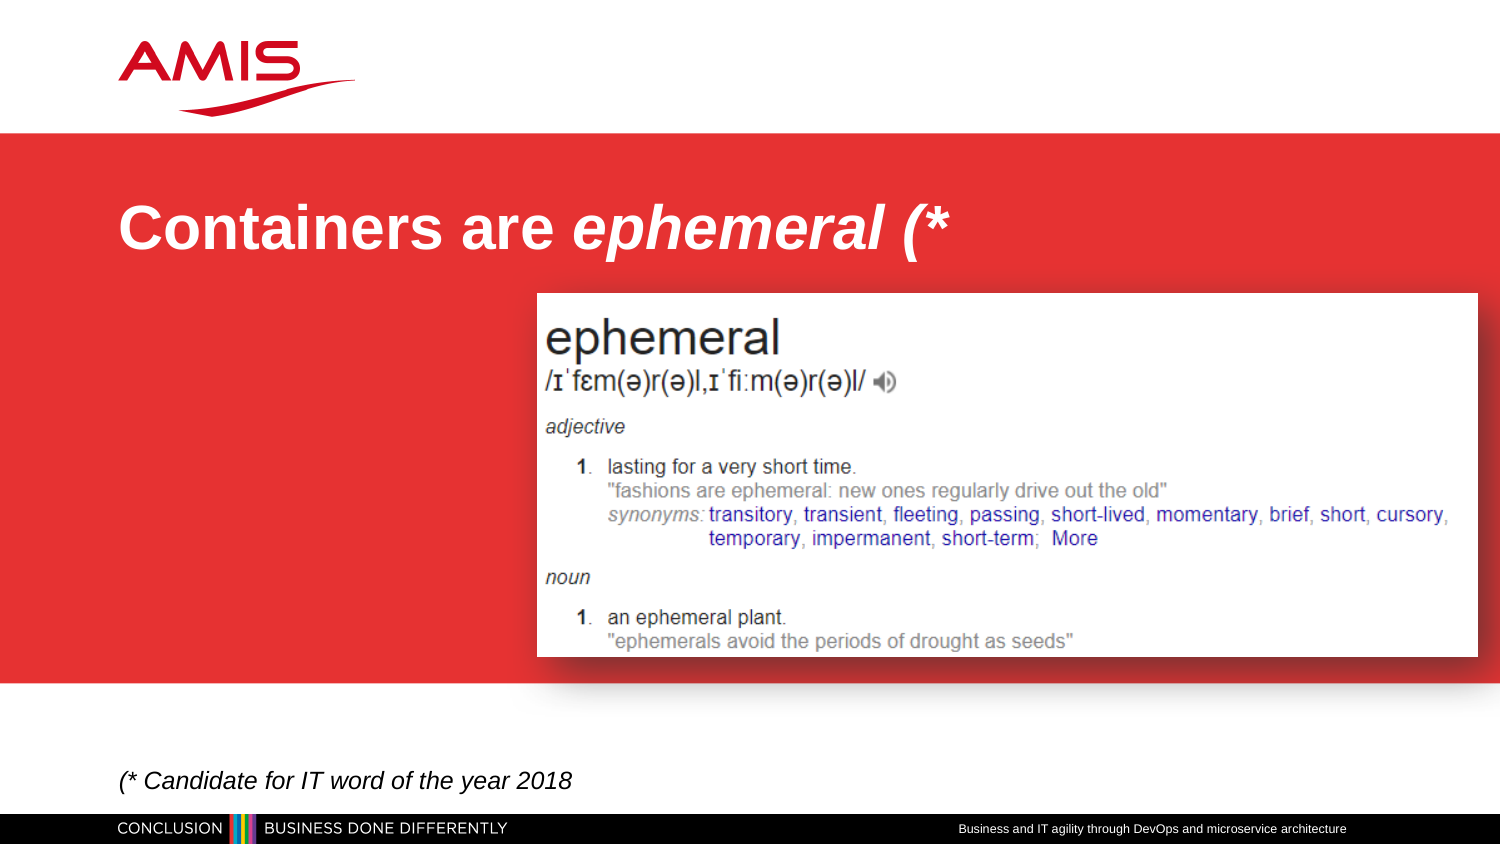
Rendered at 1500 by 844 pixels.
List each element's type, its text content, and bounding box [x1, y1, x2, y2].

picture [0, 814, 236, 844]
text_box Without fretting about the numbers of readers involved and whether they are in the same time zone as me and online when I publish my messages – and which device they use [557, 285, 1382, 293]
picture [239, 814, 1500, 844]
picture [106, 17, 579, 125]
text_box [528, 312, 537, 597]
title Containers are ephemeral (* [118, 183, 1382, 597]
text_box (* Candidate for IT word of the year 2018 [118, 764, 574, 795]
picture [537, 293, 1478, 657]
footer Business and IT agility through DevOps and microservice architecture [814, 820, 1347, 839]
